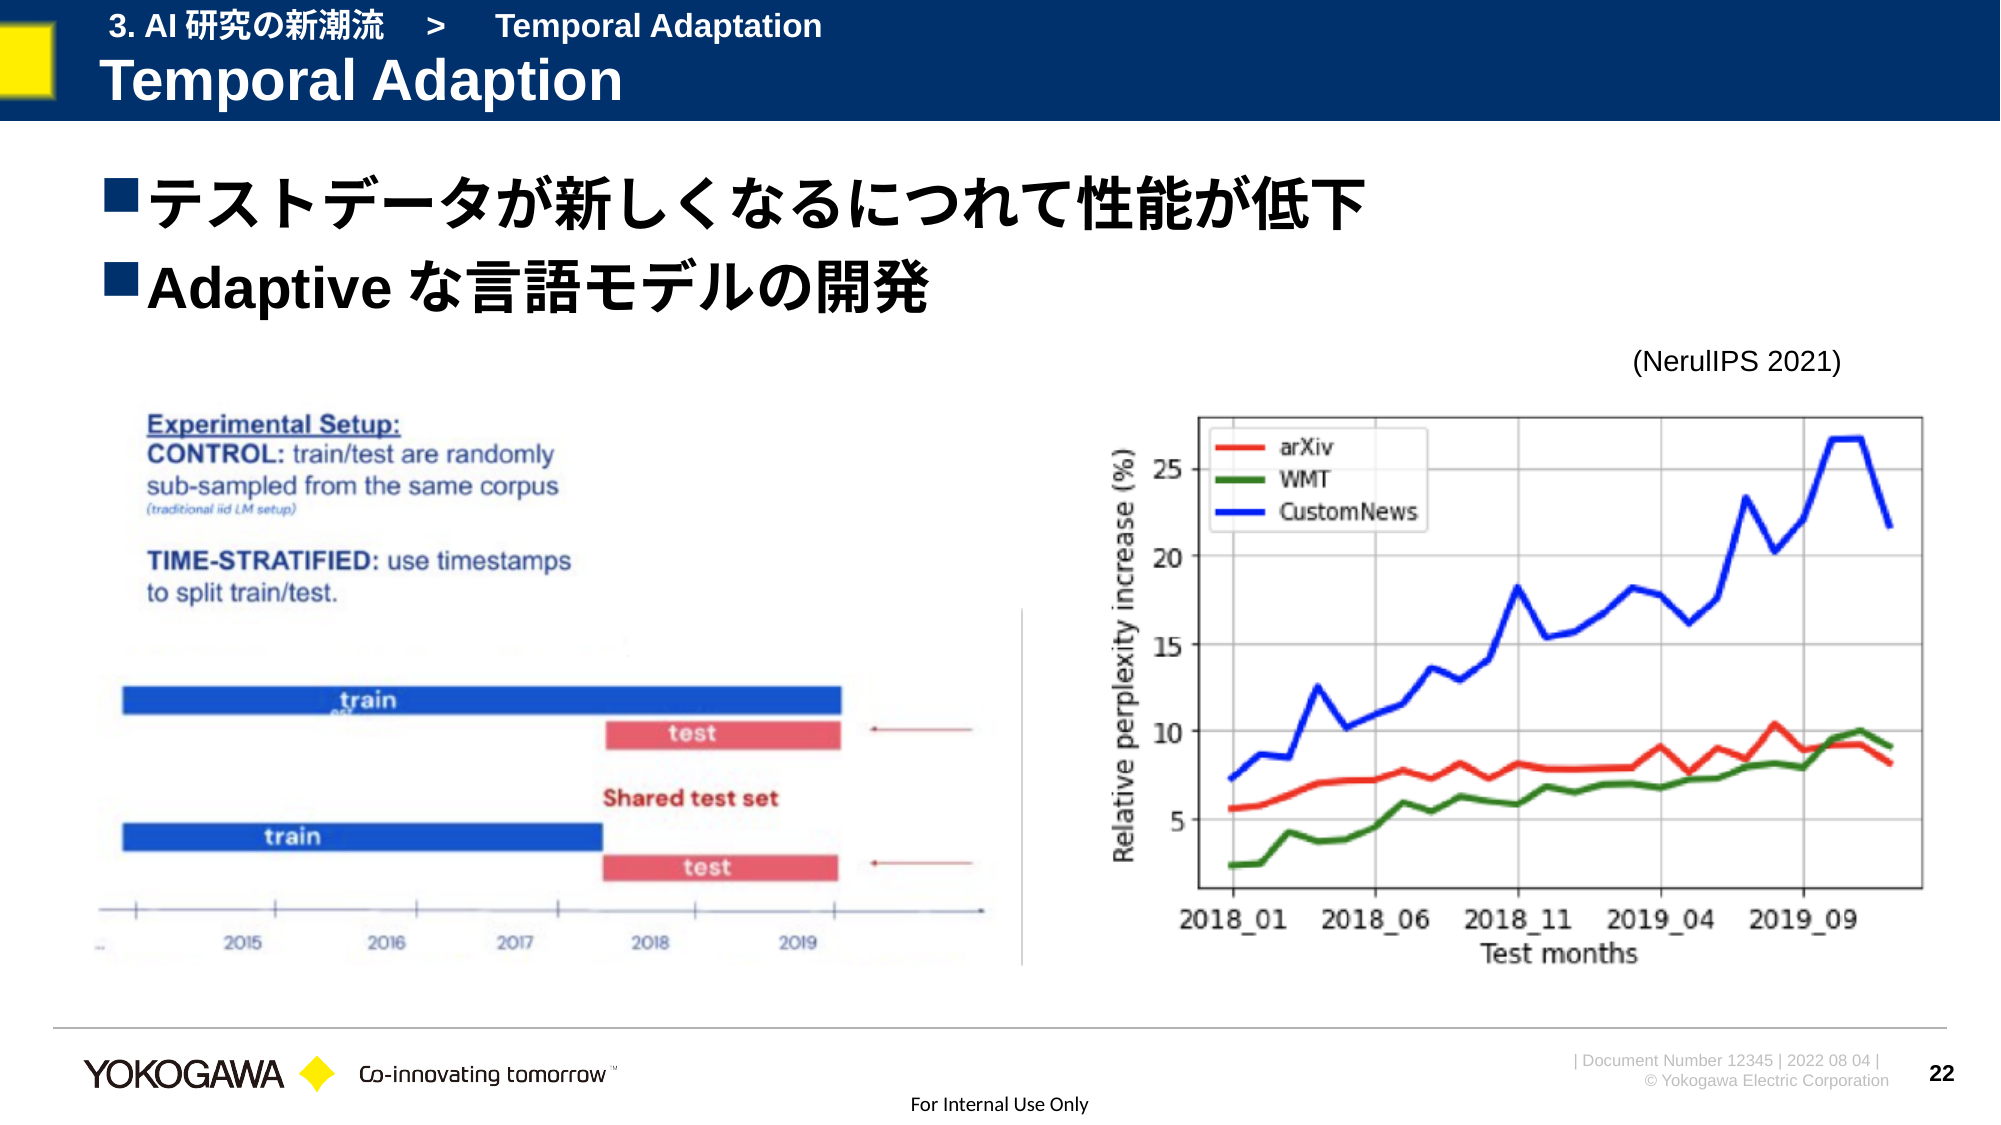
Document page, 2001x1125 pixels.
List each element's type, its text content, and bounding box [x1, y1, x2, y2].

title Temporal Adaption [84, 39, 1955, 125]
picture [83, 1055, 617, 1093]
picture [93, 360, 1943, 971]
text_box テストデータが新しくなるにつれて性能が低下 Adaptiveな言語モデルの開発 [84, 167, 1955, 280]
text_box 3. AI研究の新潮流 > Temporal Adaptation [93, 0, 881, 52]
picture [0, 6, 69, 115]
text_box (NerulIPS 2021) [1609, 335, 1946, 385]
slide_number 22 [1904, 1042, 1970, 1103]
